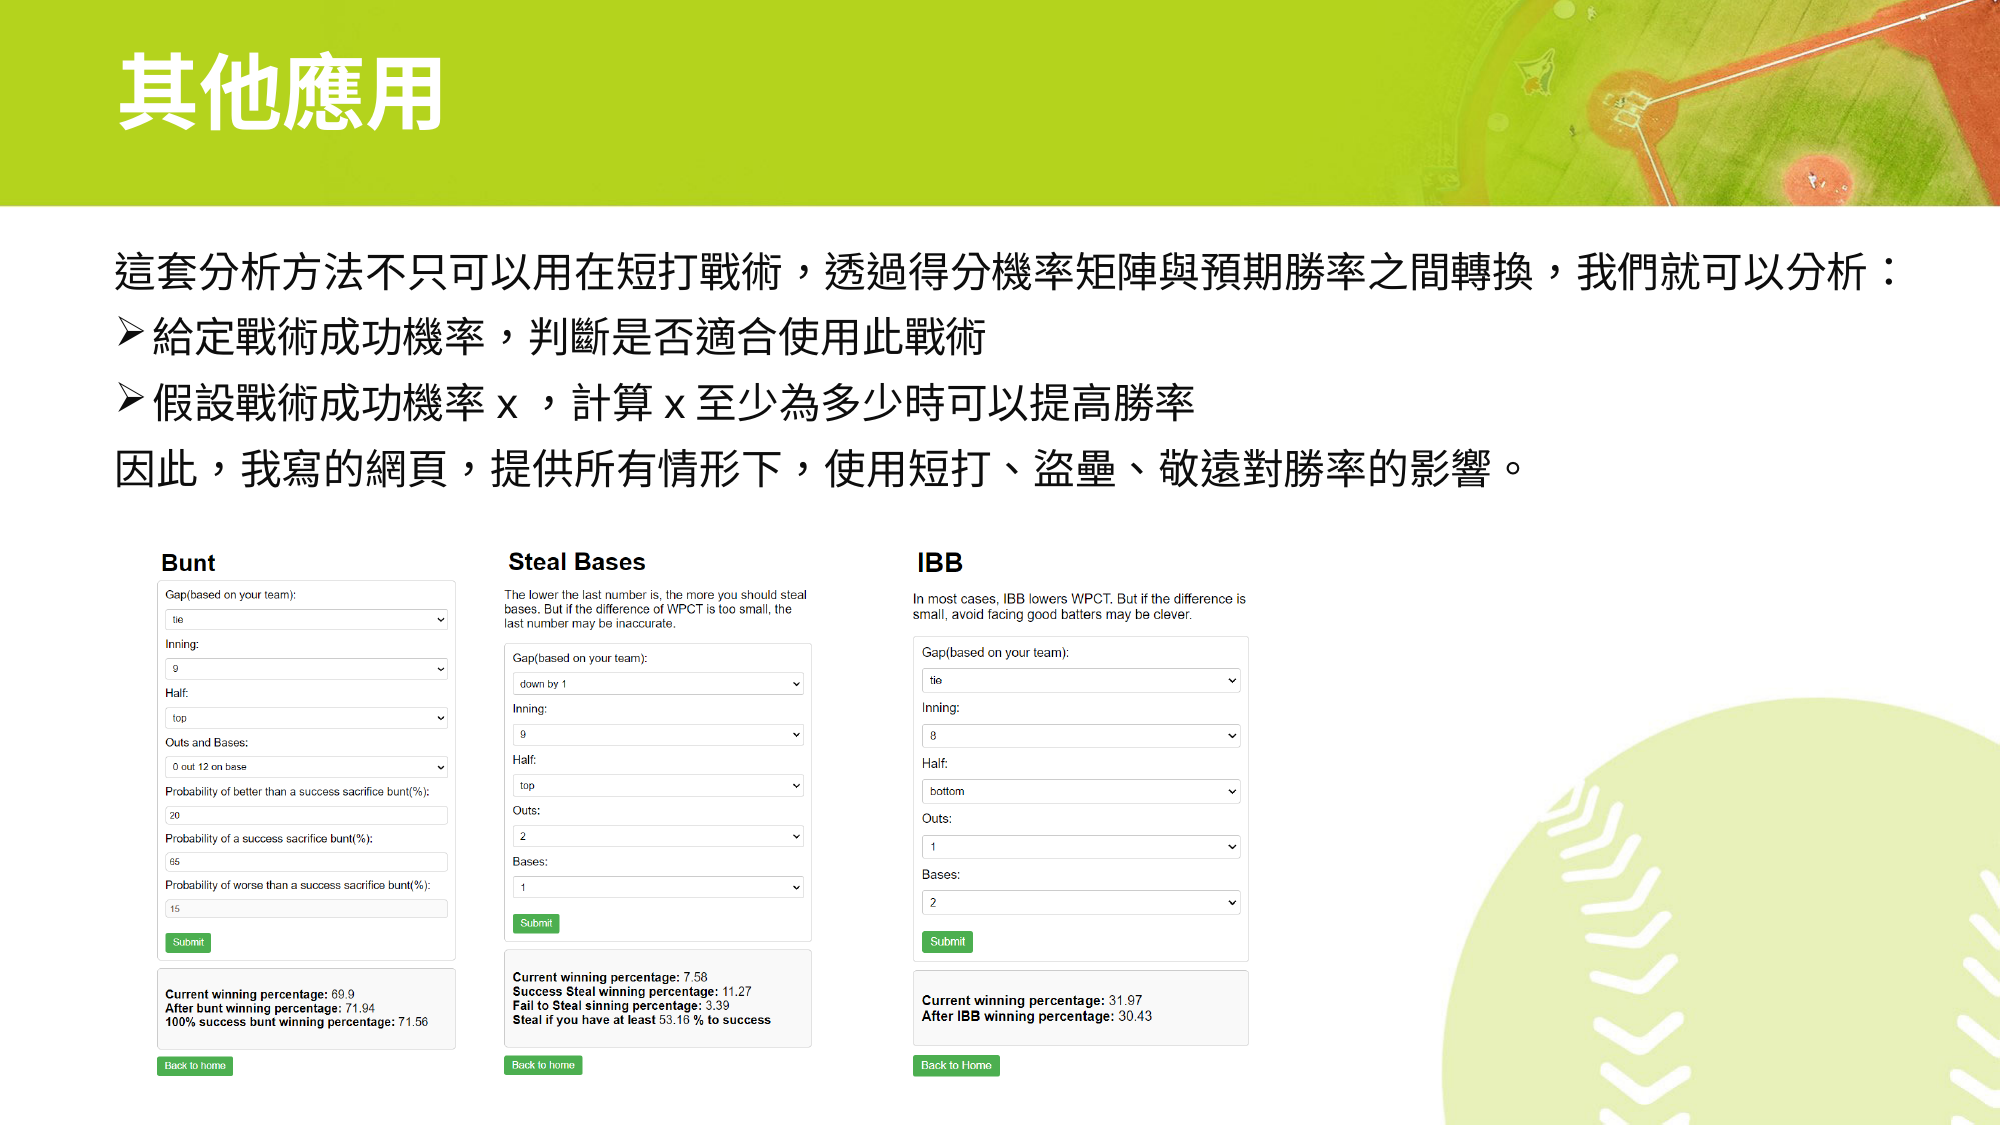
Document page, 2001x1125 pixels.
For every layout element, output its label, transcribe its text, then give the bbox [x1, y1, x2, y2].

list 這套分析方法不只可以用在短打戰術，透過得分機率矩陣與預期勝率之間轉換，我們就可以分析： 給定戰術成功機率，判斷是否適合使用此戰術 假設戰術成功機率x，計算x至少為多少時可以提高勝率 因此，我寫的網頁，提供所有情形下，使用短打、盜壘、敬遠對勝率的影響。 [99, 243, 1900, 1035]
picture [0, 0, 2000, 1125]
title 其他應用 [99, 31, 1900, 162]
